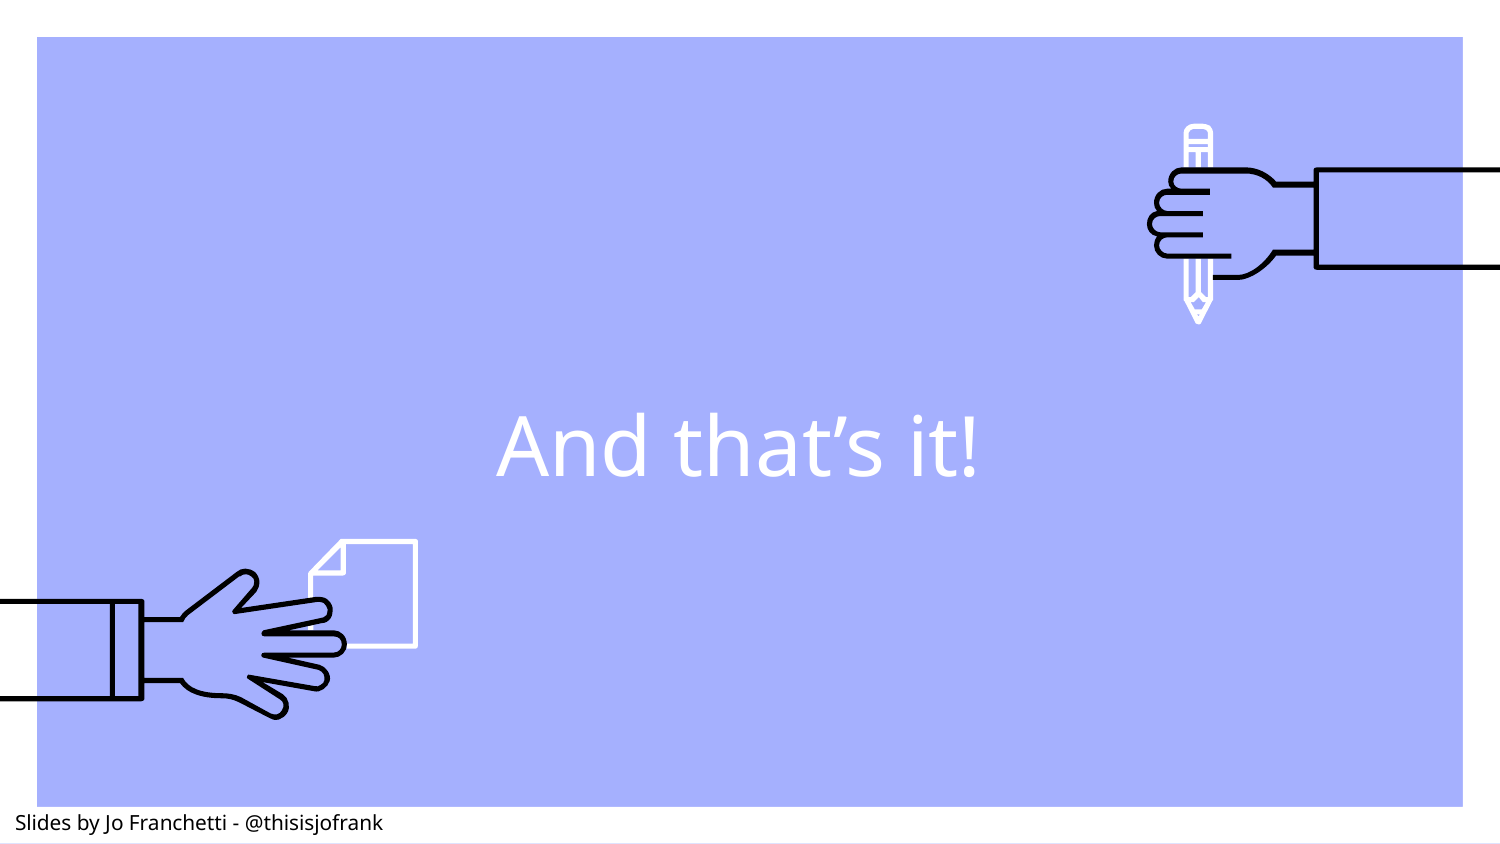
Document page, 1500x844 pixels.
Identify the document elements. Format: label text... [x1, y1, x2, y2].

title And that’s it! [372, 211, 1106, 675]
